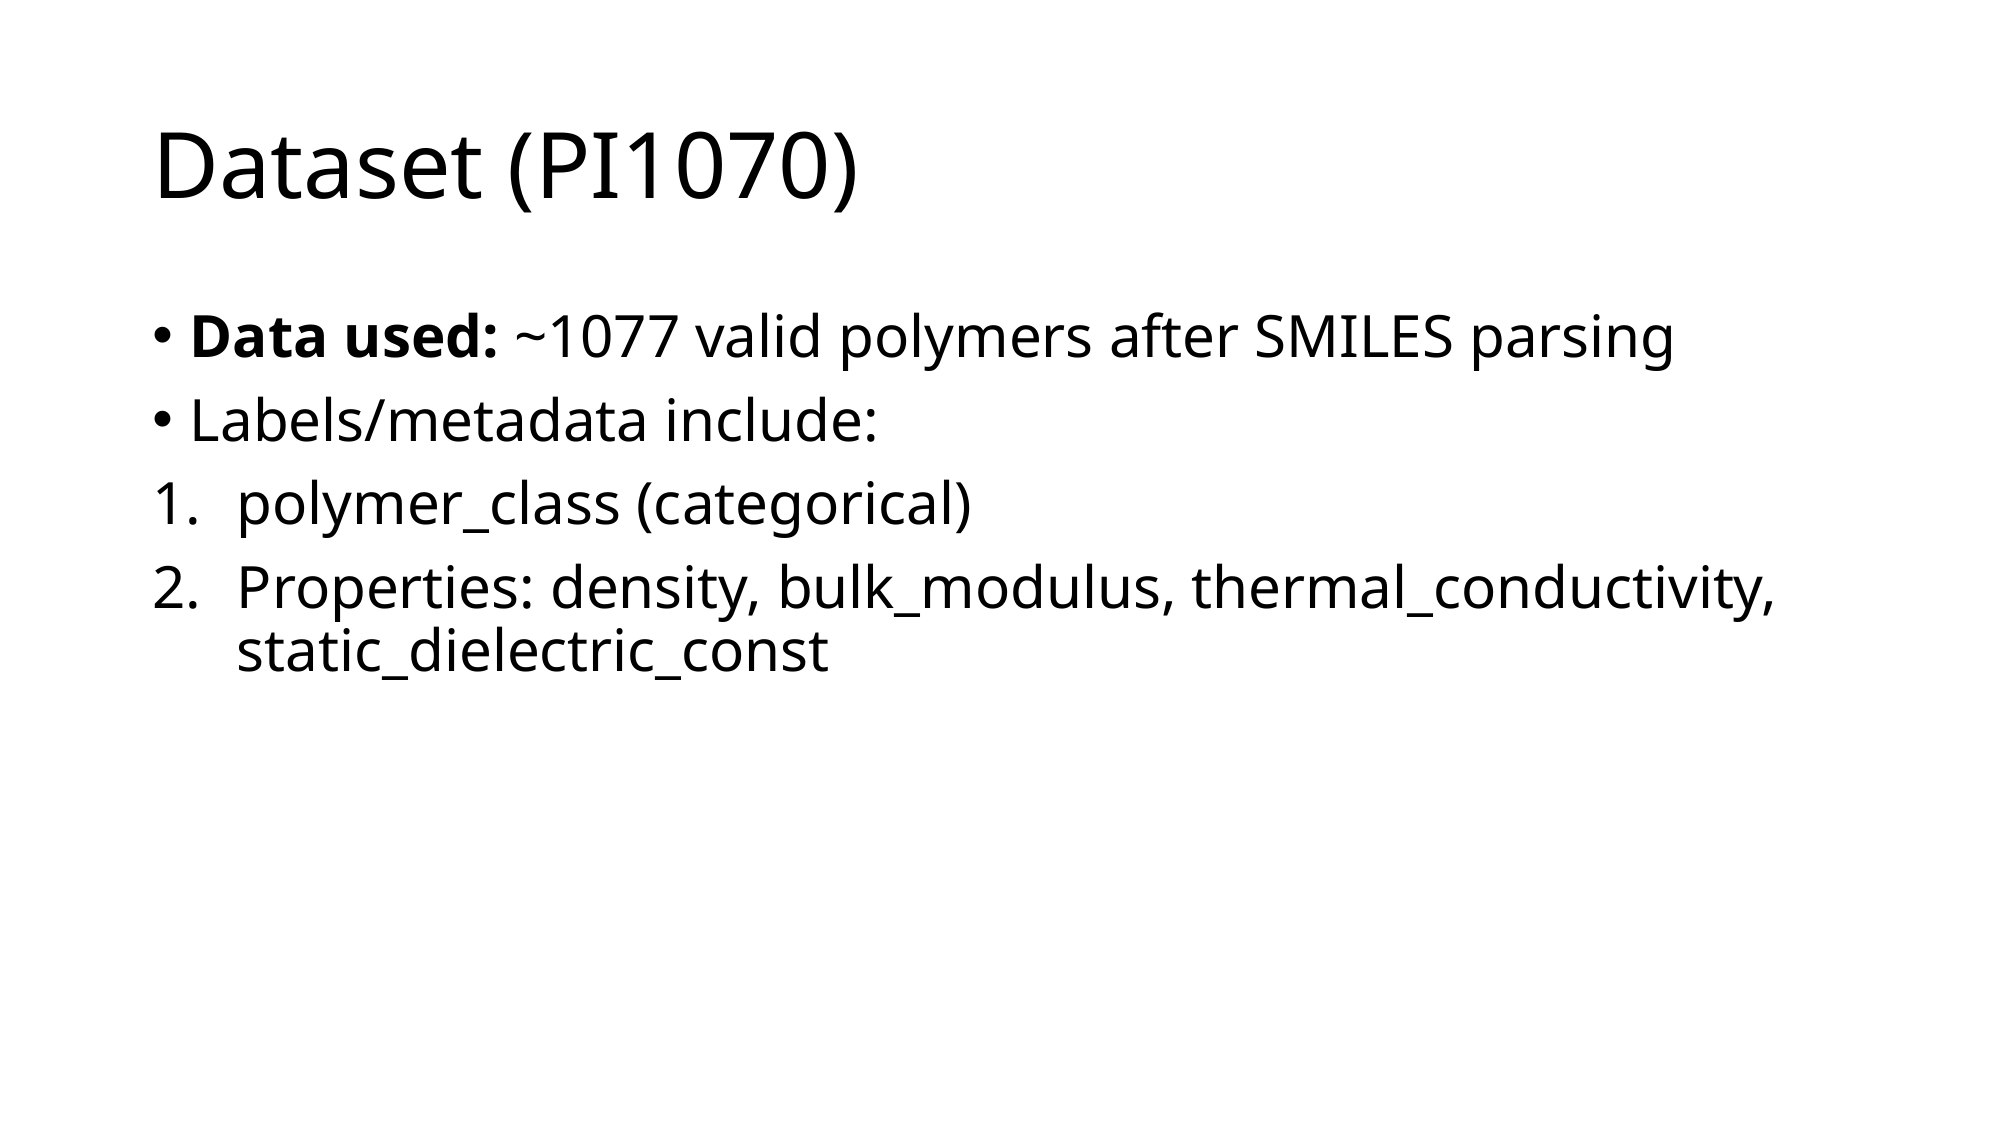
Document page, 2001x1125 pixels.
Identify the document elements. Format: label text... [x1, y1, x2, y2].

list Data used: ~1077 valid polymers after SMILES parsing Labels/metadata include: polymer_class (categorical) Properties: density, bulk_modulus, thermal_conductivity, static_dielectric_const [137, 299, 1863, 1014]
title Dataset (PI1070) [137, 59, 1863, 278]
